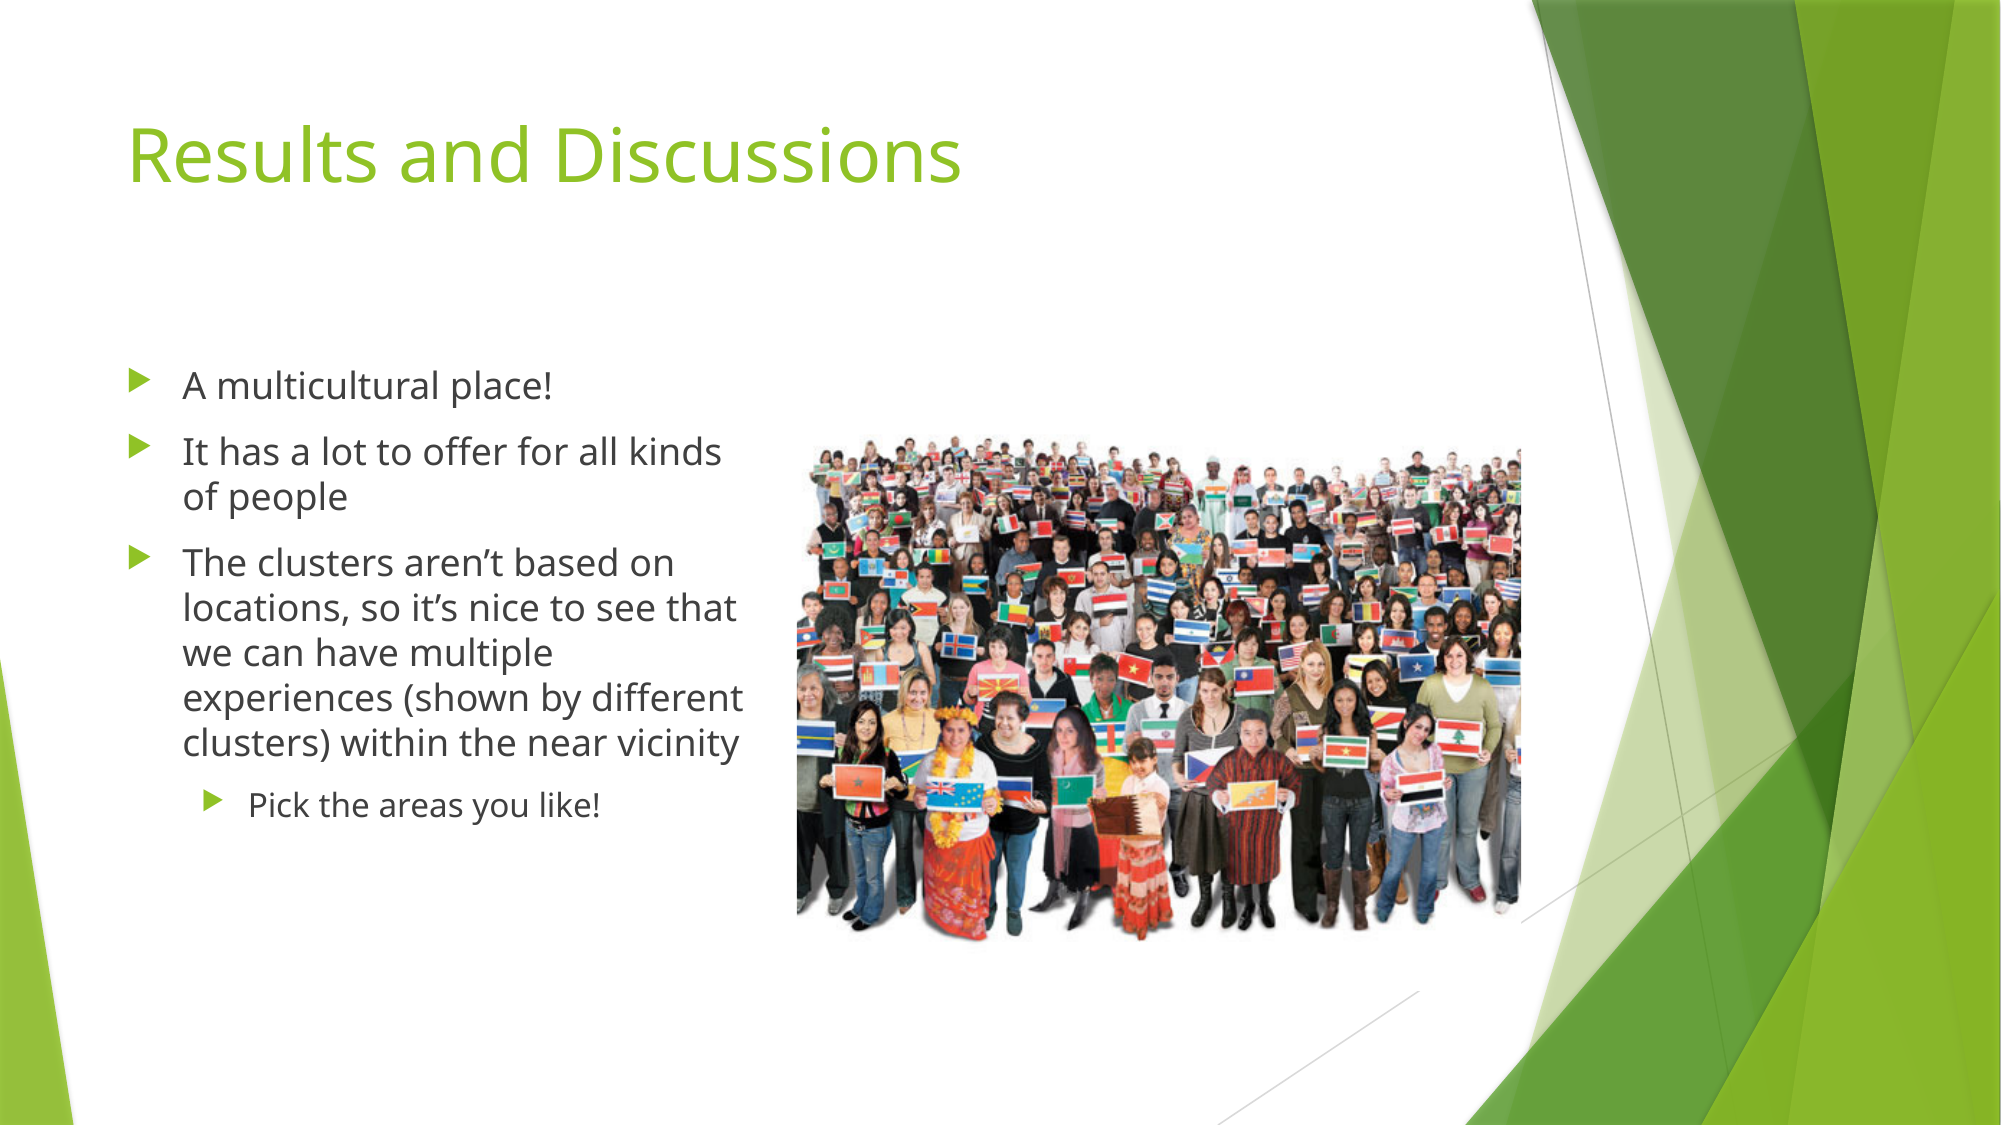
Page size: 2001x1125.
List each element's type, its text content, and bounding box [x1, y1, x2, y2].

title Results and Discussions [111, 99, 1522, 317]
picture [796, 353, 1522, 992]
list A multicultural place! It has a lot to offer for all kinds of people The clusters aren’t based on locations, so it’s nice to see that we can have multiple experiences (shown by different clusters) within the near vicinity Pick the areas you like! [111, 354, 761, 992]
